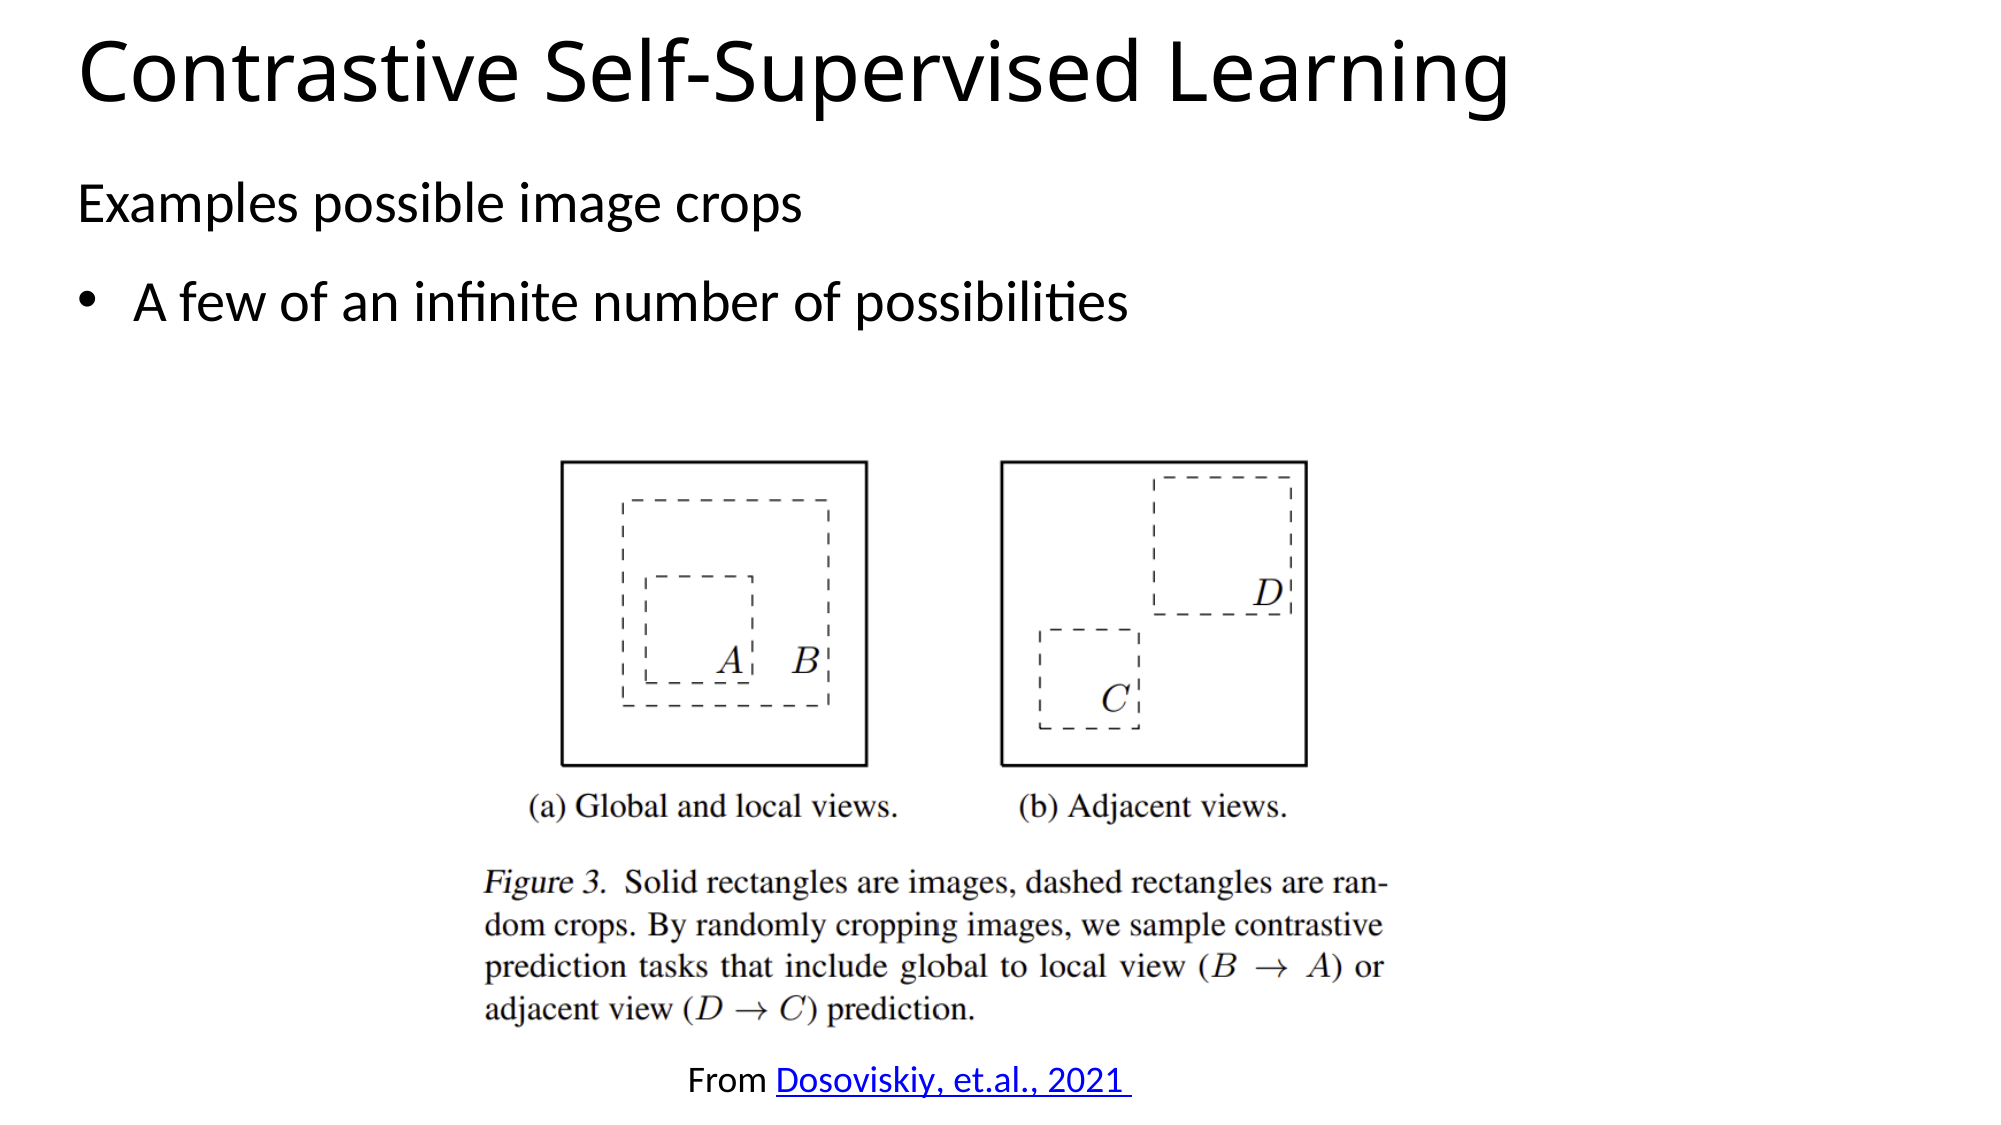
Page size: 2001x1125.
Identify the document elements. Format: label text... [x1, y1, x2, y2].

list Examples possible image crops A few of an infinite number of possibilities [62, 156, 1930, 428]
title Contrastive Self-Supervised Learning [62, 29, 1953, 134]
picture [479, 444, 1393, 1031]
text_box From Dosoviskiy, et.al., 2021 [673, 1047, 1199, 1107]
